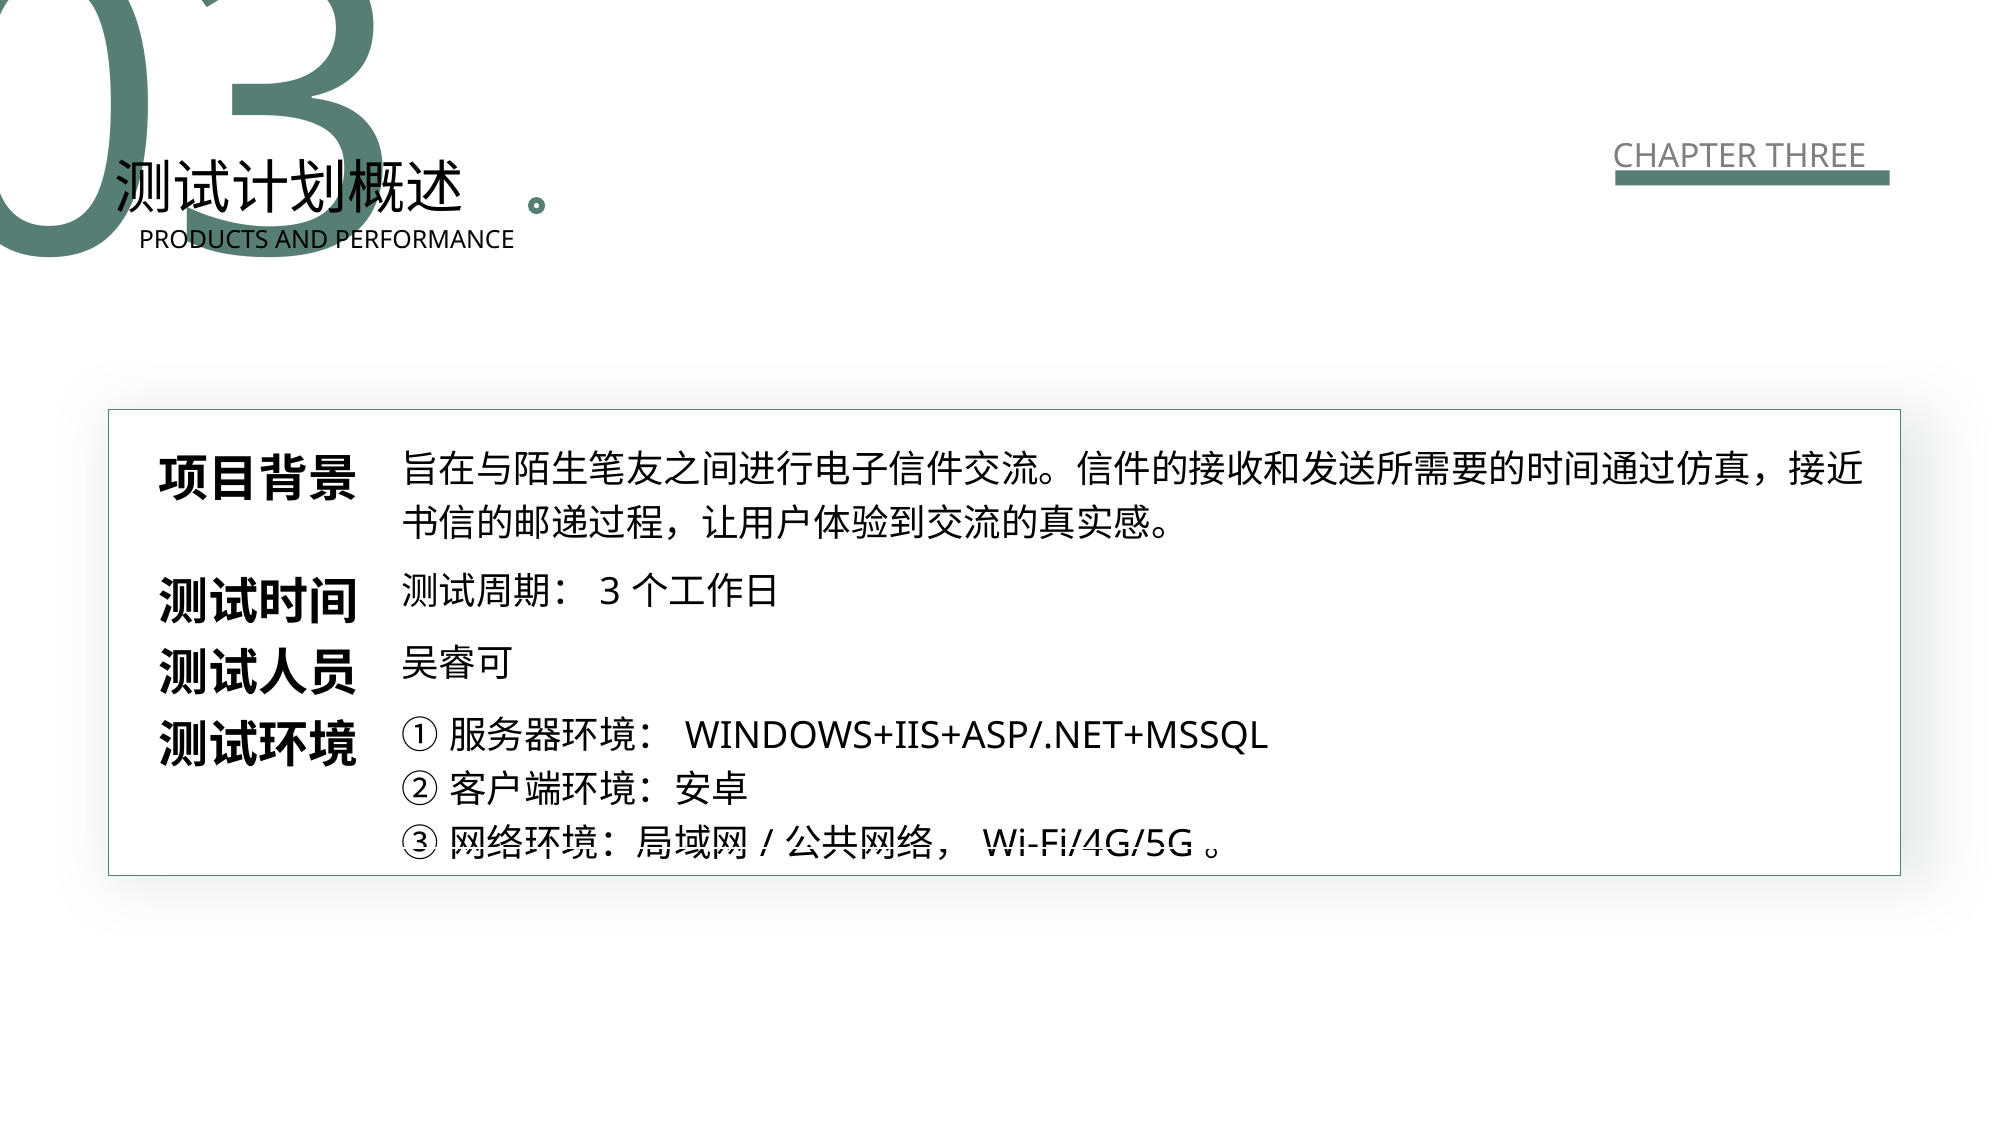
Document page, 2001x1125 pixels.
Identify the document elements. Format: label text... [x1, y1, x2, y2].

table_cell ①服务器环境：WINDOWS+IIS+ASP/.NET+MSSQL ②客户端环境：安卓 ③网络环境：局域网/公共网络，Wi-Fi/4G/5G。 [393, 700, 1872, 847]
table_cell 测试时间 [126, 556, 391, 626]
table_cell 测试人员 [126, 628, 391, 698]
table_cell 测试周期：3个工作日 [393, 556, 1872, 626]
table_cell 测试环境 [126, 700, 391, 847]
text_box [526, 195, 547, 216]
text_box PRODUCTS AND PERFORMANCE [124, 216, 531, 262]
text_box 03 [0, 0, 408, 338]
text_box [107, 408, 1902, 876]
table_header 旨在与陌生笔友之间进行电子信件交流。信件的接收和发送所需要的时间通过仿真，接近书信的邮递过程，让用户体验到交流的真实感。 [393, 434, 1872, 555]
text_box 测试计划概述 [99, 142, 479, 228]
table_cell 吴睿可 [393, 628, 1872, 698]
text_box [1614, 169, 1891, 186]
text_box CHAPTER THREE [1597, 126, 1882, 182]
table_header 项目背景 [126, 434, 391, 555]
